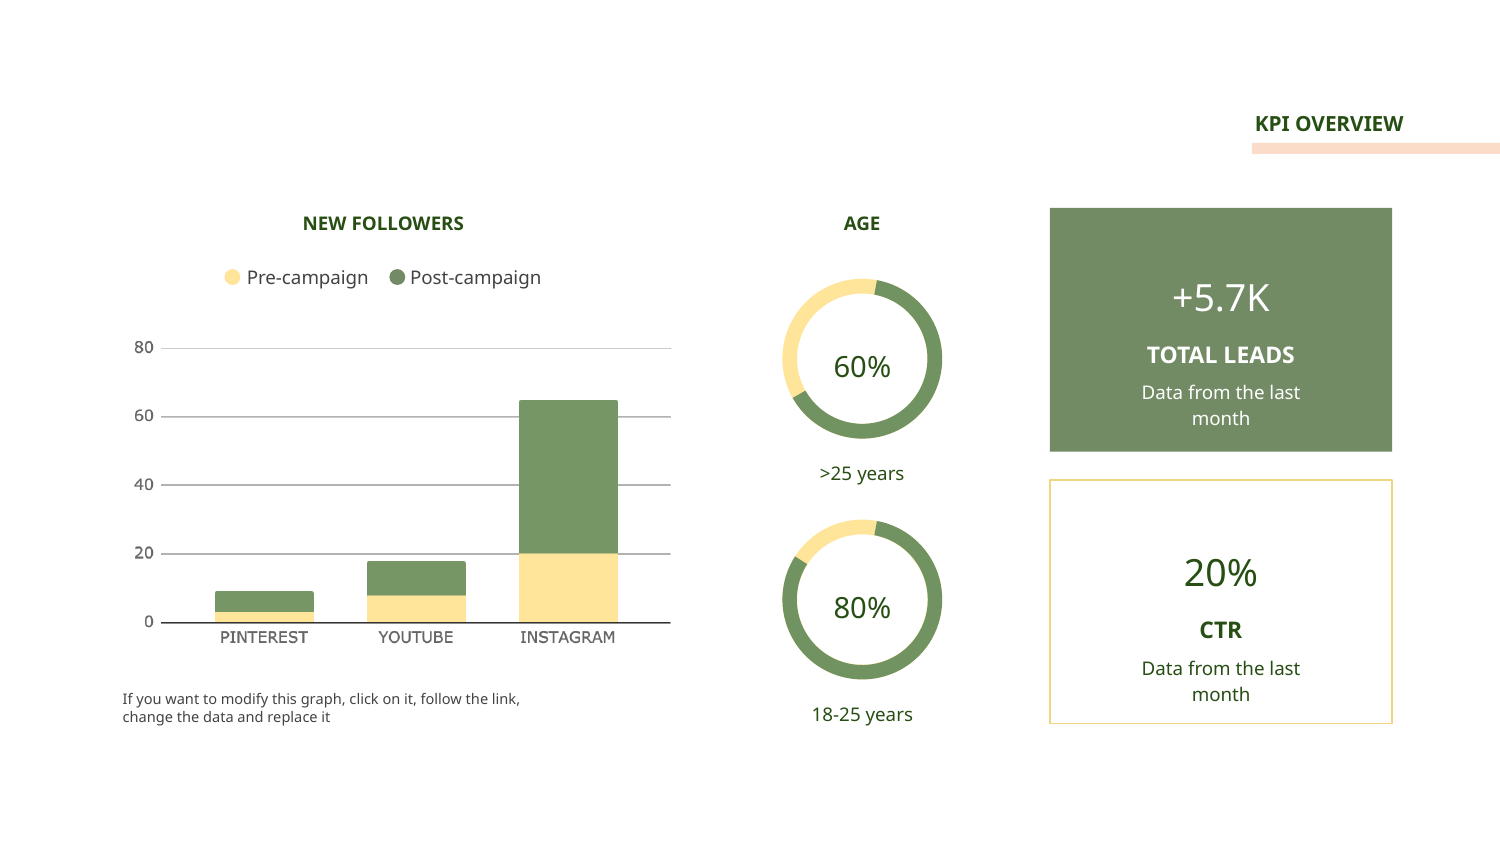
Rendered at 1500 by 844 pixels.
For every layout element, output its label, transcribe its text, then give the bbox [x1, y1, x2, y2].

text_box [1251, 142, 1500, 154]
subtitle +5.7K [1096, 251, 1346, 322]
text_box NEW FOLLOWERS [255, 196, 512, 251]
subtitle Data from the last month [1096, 671, 1346, 709]
text_box [224, 269, 241, 286]
title KPI OVERVIEW [468, 95, 1419, 163]
title TOTAL LEADS [1070, 325, 1372, 396]
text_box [769, 265, 956, 452]
subtitle 18-25 years [782, 701, 943, 740]
subtitle 20% [1096, 527, 1346, 598]
text_box [1049, 479, 1393, 724]
title CTR [1070, 600, 1372, 671]
text_box AGE [734, 196, 991, 251]
picture [107, 323, 688, 662]
subtitle >25 years [782, 460, 943, 498]
text_box Post-campaign [395, 259, 563, 295]
text_box If you want to modify this graph, click on it, follow the link, change the data and replace it [107, 675, 575, 752]
text_box Pre-campaign [231, 259, 392, 295]
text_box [769, 506, 956, 693]
text_box [1049, 207, 1393, 452]
text_box [389, 269, 406, 286]
subtitle Data from the last month [1096, 396, 1346, 433]
